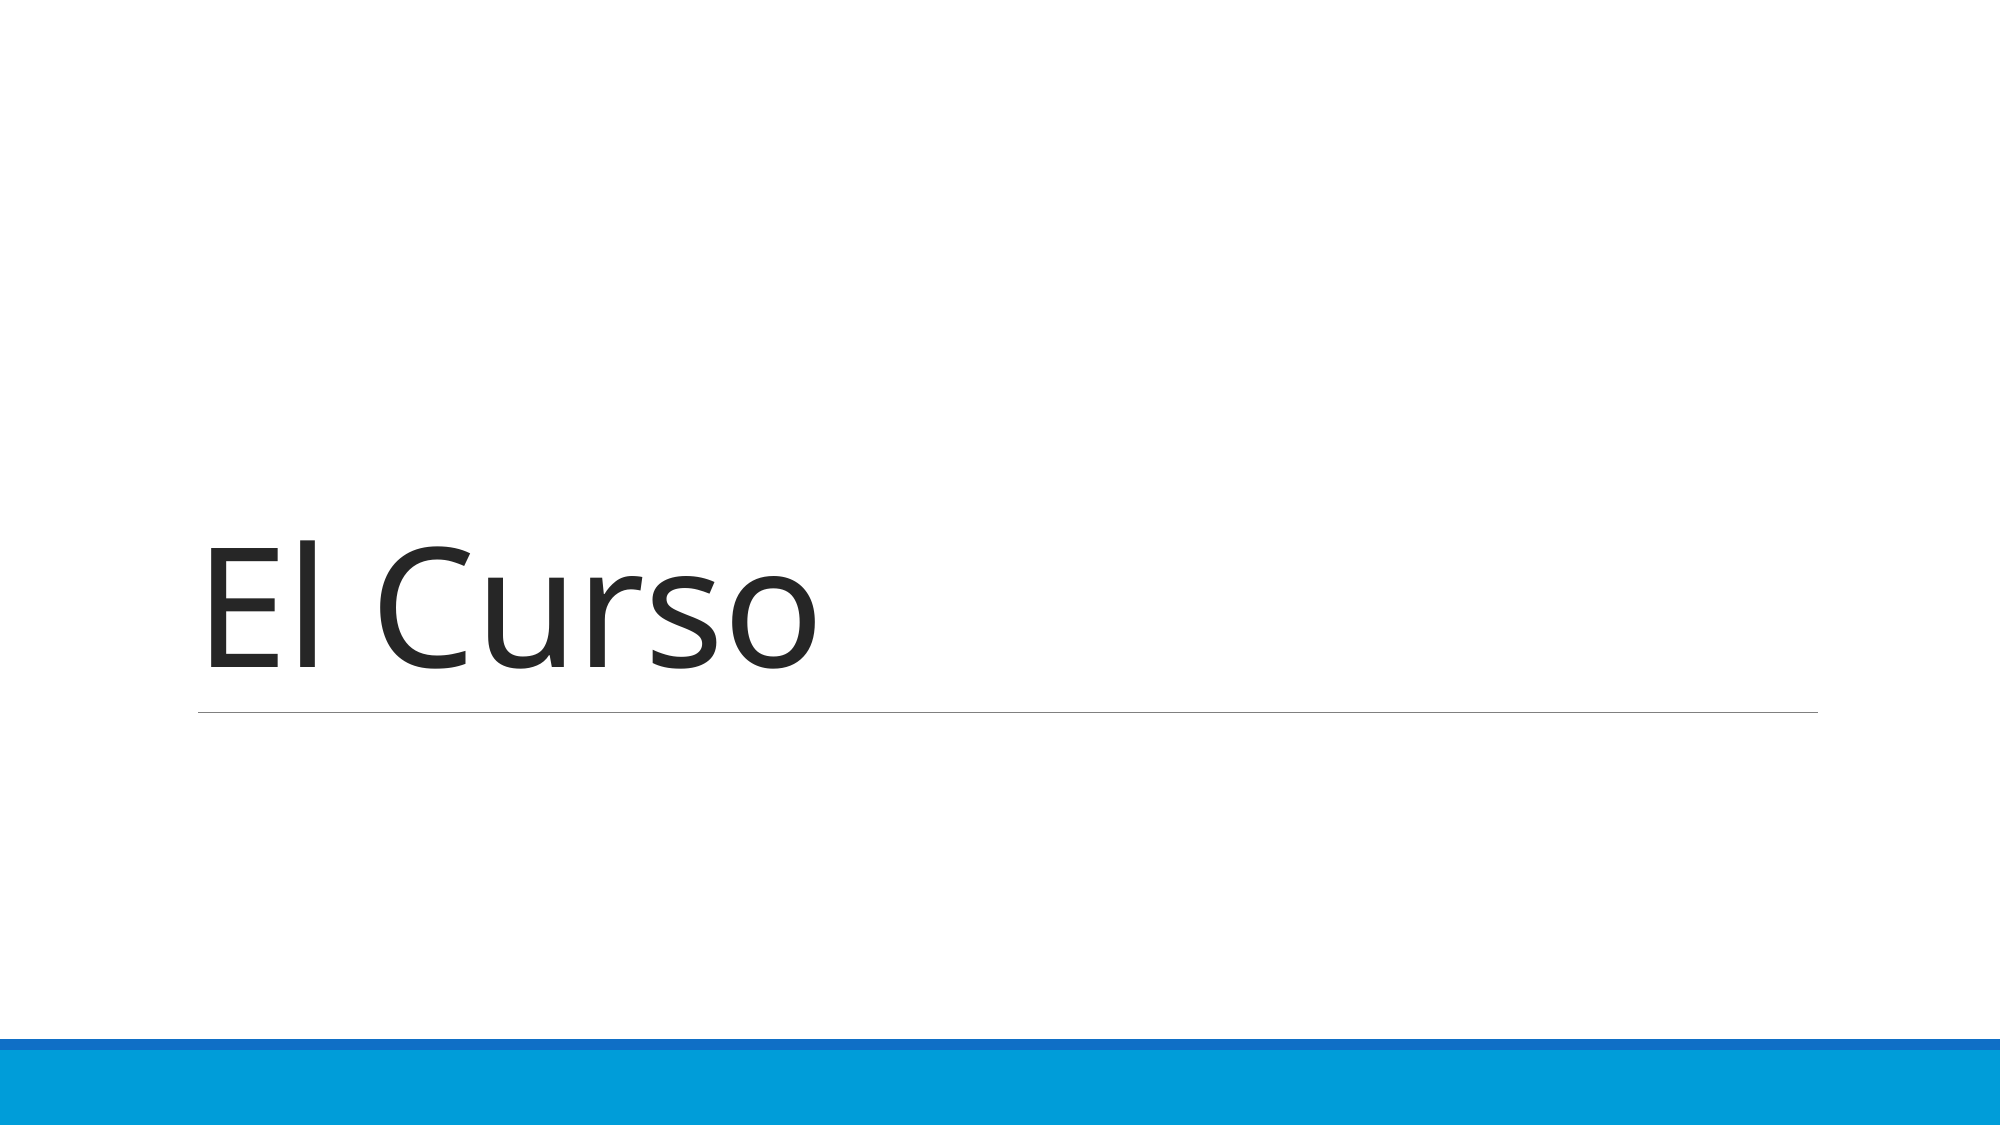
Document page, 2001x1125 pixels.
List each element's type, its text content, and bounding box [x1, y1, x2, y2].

title El Curso [180, 124, 1830, 710]
